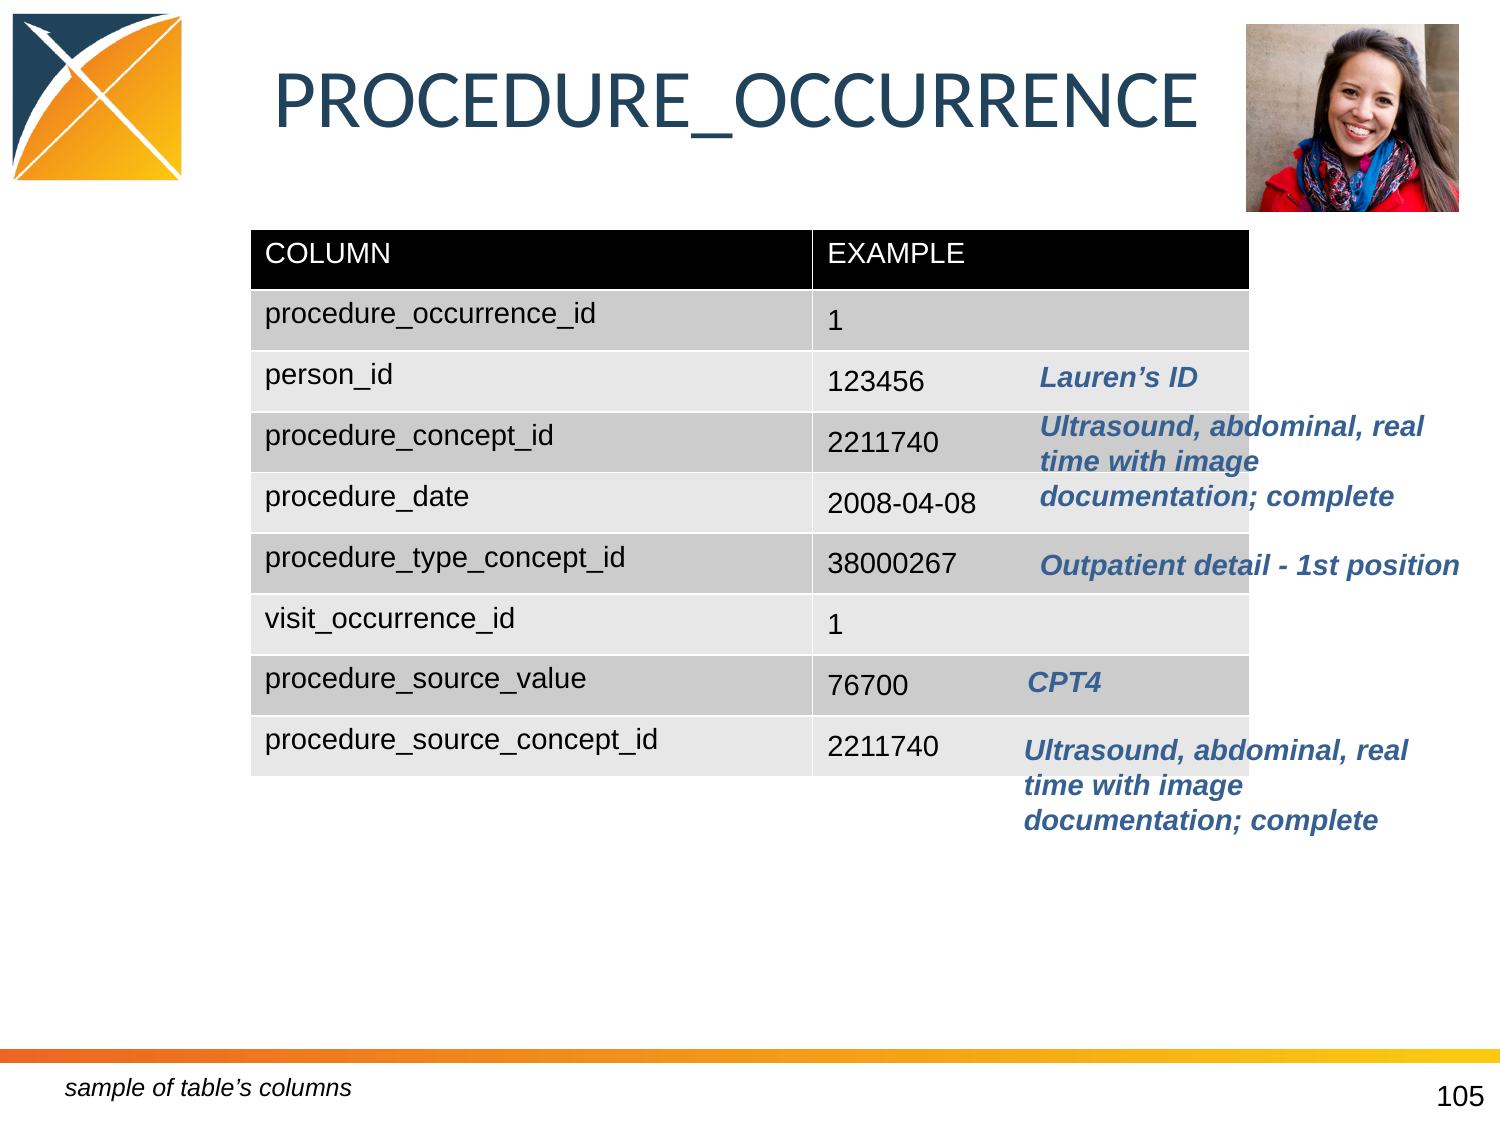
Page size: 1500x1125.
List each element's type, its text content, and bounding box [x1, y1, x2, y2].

table_cell procedure_source_concept_id [251, 717, 812, 776]
table_header EXAMPLE [813, 230, 1249, 289]
text_box sample of table’s columns [49, 1064, 713, 1110]
table_cell 123456 [813, 352, 1025, 411]
table_cell 1 [813, 595, 1249, 654]
title PROCEDURE_OCCURRENCE [50, 24, 1246, 163]
table_cell 2211740 [813, 717, 1249, 776]
text_box Outpatient detail - 1st position [1025, 538, 1500, 589]
table_cell 76700 [813, 656, 1249, 715]
table_cell visit_occurrence_id [251, 595, 812, 654]
table_cell procedure_date [251, 473, 812, 532]
table_cell procedure_type_concept_id [251, 534, 812, 593]
table_cell procedure_occurrence_id [251, 291, 812, 350]
text_box Ultrasound, abdominal, real time with image documentation; complete [1009, 724, 1484, 844]
table_cell 2008-04-08 [813, 473, 1249, 532]
picture [0, 0, 206, 200]
table_cell 1 [813, 291, 1249, 350]
table_cell procedure_source_value [251, 656, 812, 715]
table_cell 38000267 [813, 534, 1249, 593]
table_cell person_id [251, 352, 812, 411]
table_cell 2211740 [813, 413, 1025, 472]
slide_number 105 [1149, 1065, 1500, 1125]
table_cell procedure_concept_id [251, 413, 812, 472]
text_box Lauren’s ID [1025, 351, 1500, 400]
text_box Ultrasound, abdominal, real time with image documentation; complete [1025, 400, 1500, 520]
text_box CPT4 [1012, 655, 1488, 706]
picture [1246, 24, 1460, 212]
table_header COLUMN [251, 230, 812, 289]
